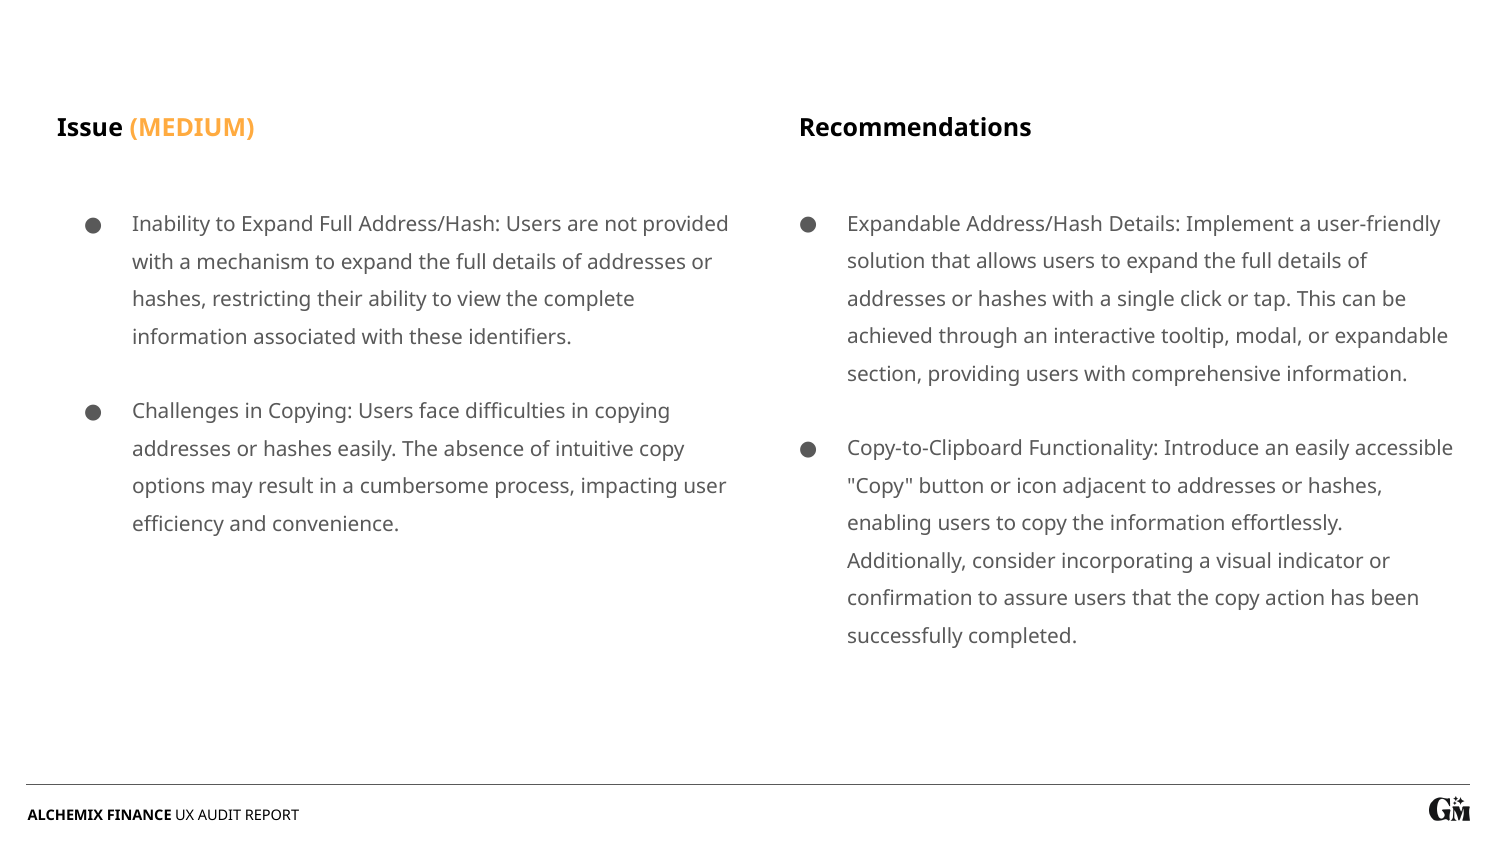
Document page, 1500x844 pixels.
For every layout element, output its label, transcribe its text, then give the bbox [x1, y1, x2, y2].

picture [1429, 796, 1470, 821]
text_box Issue (MEDIUM) [41, 96, 535, 157]
text_box Inability to Expand Full Address/Hash: Users are not provided with a mechanism to expand the full details of addresses or hashes, restricting their ability to view the complete information associated with these identifiers. Challenges in Copying: Users face difficulties in copying addresses or hashes easily. The absence of intuitive copy options may result in a cumbersome process, impacting user efficiency and convenience. [41, 183, 757, 588]
text_box Expandable Address/Hash Details: Implement a user-friendly solution that allows users to expand the full details of addresses or hashes with a single click or tap. This can be achieved through an interactive tooltip, modal, or expandable section, providing users with comprehensive information. Copy-to-Clipboard Functionality: Introduce an easily accessible "Copy" button or icon adjacent to addresses or hashes, enabling users to copy the information effortlessly. Additionally, consider incorporating a visual indicator or confirmation to assure users that the copy action has been successfully completed. [757, 182, 1473, 663]
text_box Recommendations [783, 96, 1320, 156]
